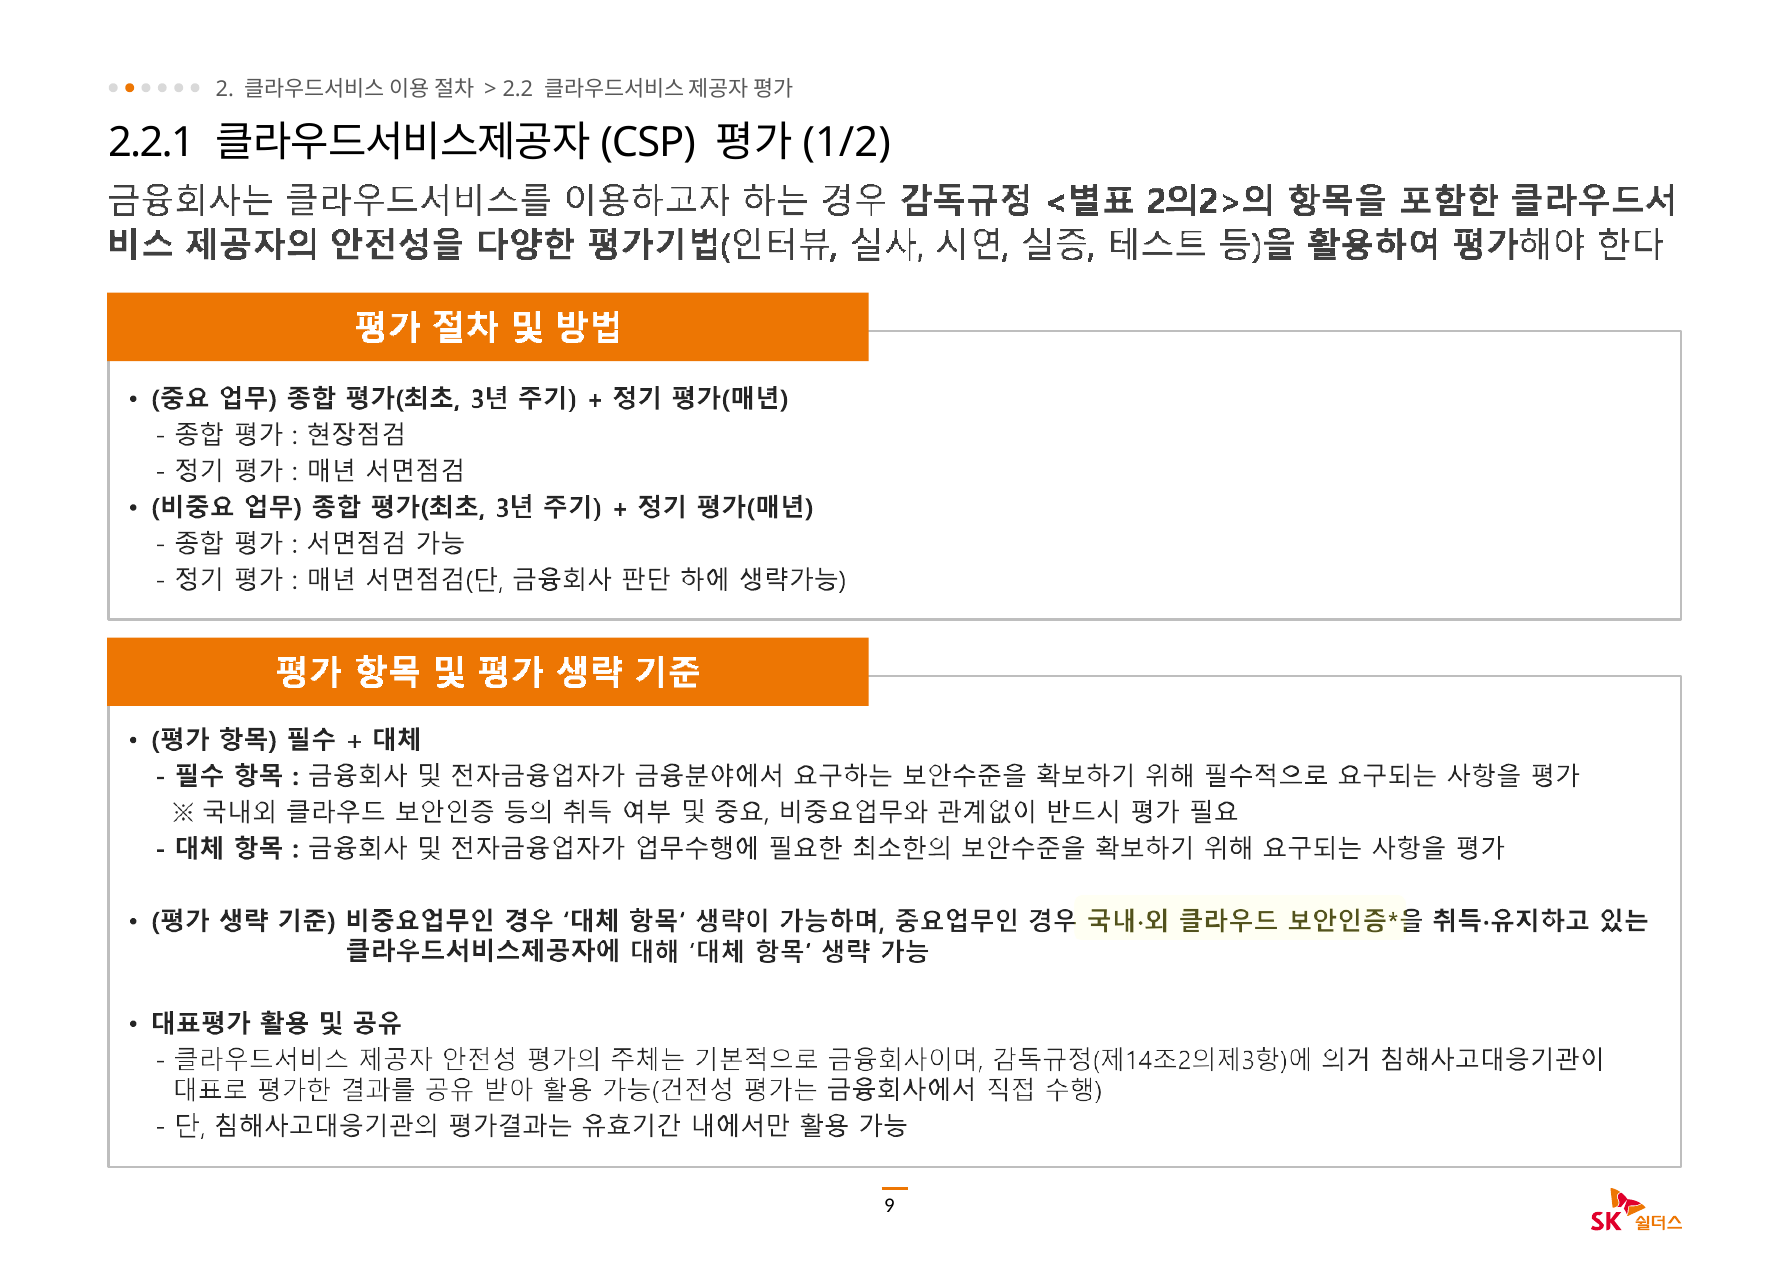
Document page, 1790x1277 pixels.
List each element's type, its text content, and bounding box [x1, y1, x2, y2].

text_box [124, 83, 151, 93]
picture [332, 228, 462, 260]
picture [186, 228, 315, 261]
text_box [1454, 228, 1584, 261]
title 2.2.1 클라우드서비스제공자(CSP) 평가(1/2) [91, 112, 1699, 328]
picture [110, 228, 172, 261]
text_box 2. 클라우드서비스 이용 절차 > 2.2 클라우드서비스 제공자 평가 [213, 72, 845, 101]
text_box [1147, 184, 1272, 217]
table_cell 1 [1044, 187, 1135, 222]
picture [1308, 227, 1436, 261]
picture [478, 227, 575, 261]
picture [1512, 184, 1673, 217]
text_box [190, 83, 200, 93]
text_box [937, 228, 1008, 262]
text_box [157, 83, 167, 93]
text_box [1598, 228, 1669, 261]
picture [822, 184, 886, 217]
picture [1400, 183, 1498, 216]
picture [851, 228, 922, 262]
picture [108, 184, 272, 217]
picture [567, 184, 729, 217]
picture [744, 184, 807, 217]
picture [1289, 183, 1385, 217]
table_cell 1 [1683, 294, 1690, 328]
text_box [174, 83, 184, 93]
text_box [1220, 228, 1294, 263]
picture [1071, 184, 1133, 216]
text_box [106, 292, 1683, 621]
picture [1048, 194, 1064, 212]
picture [287, 184, 550, 217]
picture [900, 184, 1029, 217]
picture [1110, 228, 1205, 261]
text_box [589, 228, 836, 263]
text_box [106, 637, 1683, 1169]
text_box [1023, 228, 1093, 262]
slide_number 10 [877, 1194, 914, 1277]
